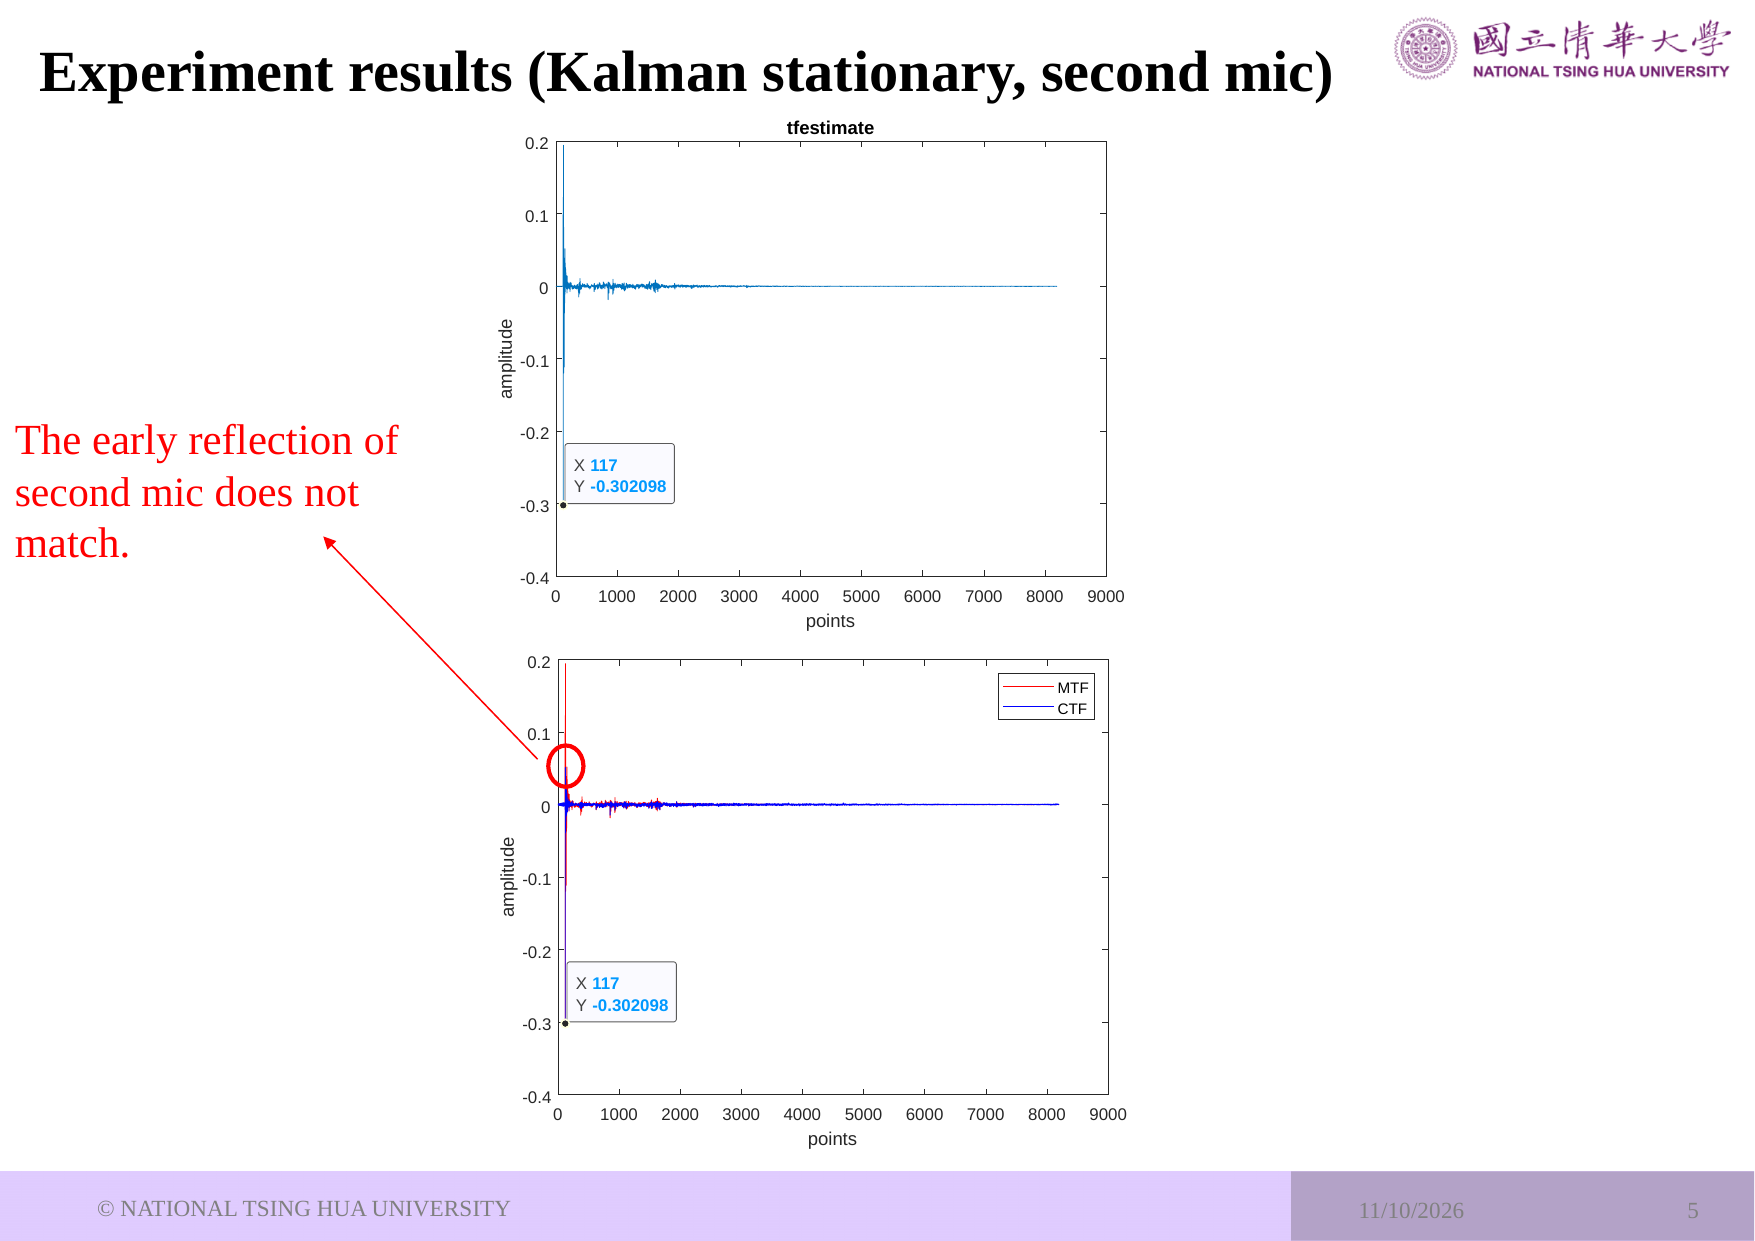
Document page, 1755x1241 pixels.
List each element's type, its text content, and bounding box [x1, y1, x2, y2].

slide_number 5 [1577, 1180, 1714, 1239]
text_box The early reflection of second mic does not match. [0, 404, 458, 574]
picture [463, 101, 1175, 1152]
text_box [323, 536, 538, 760]
picture [1388, 2, 1755, 95]
title Experiment results (Kalman stationary, second mic) [24, 12, 1357, 117]
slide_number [1343, 1180, 1551, 1239]
picture [0, 1171, 1291, 1241]
footer © NATIONAL TSING HUA UNIVERSITY [82, 1177, 562, 1236]
